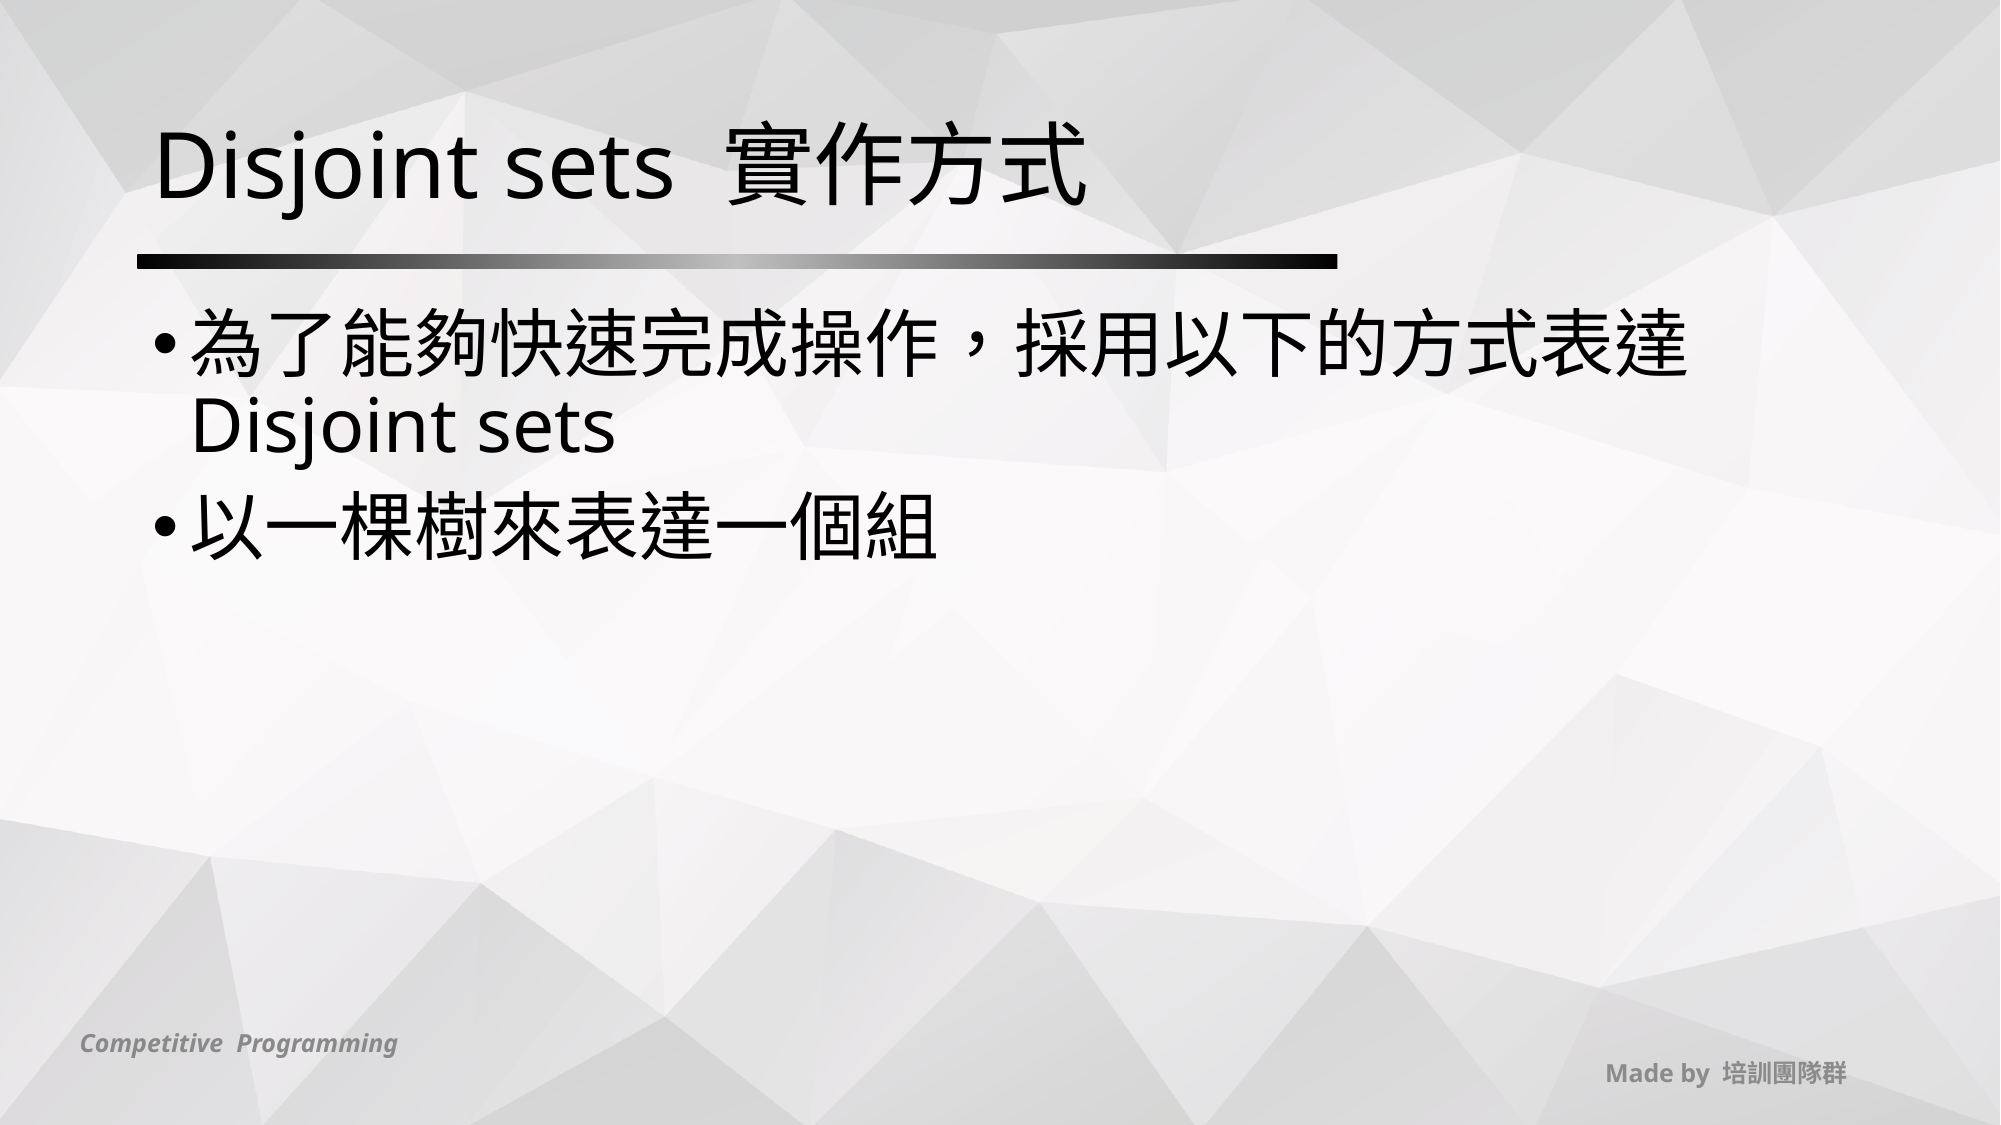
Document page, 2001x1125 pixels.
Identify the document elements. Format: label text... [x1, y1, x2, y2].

list 為了能夠快速完成操作，採用以下的方式表達 Disjoint sets 以一棵樹來表達一個組 [137, 299, 1863, 1014]
title Disjoint sets 實作方式 [137, 59, 1863, 278]
picture [0, 0, 2000, 1125]
